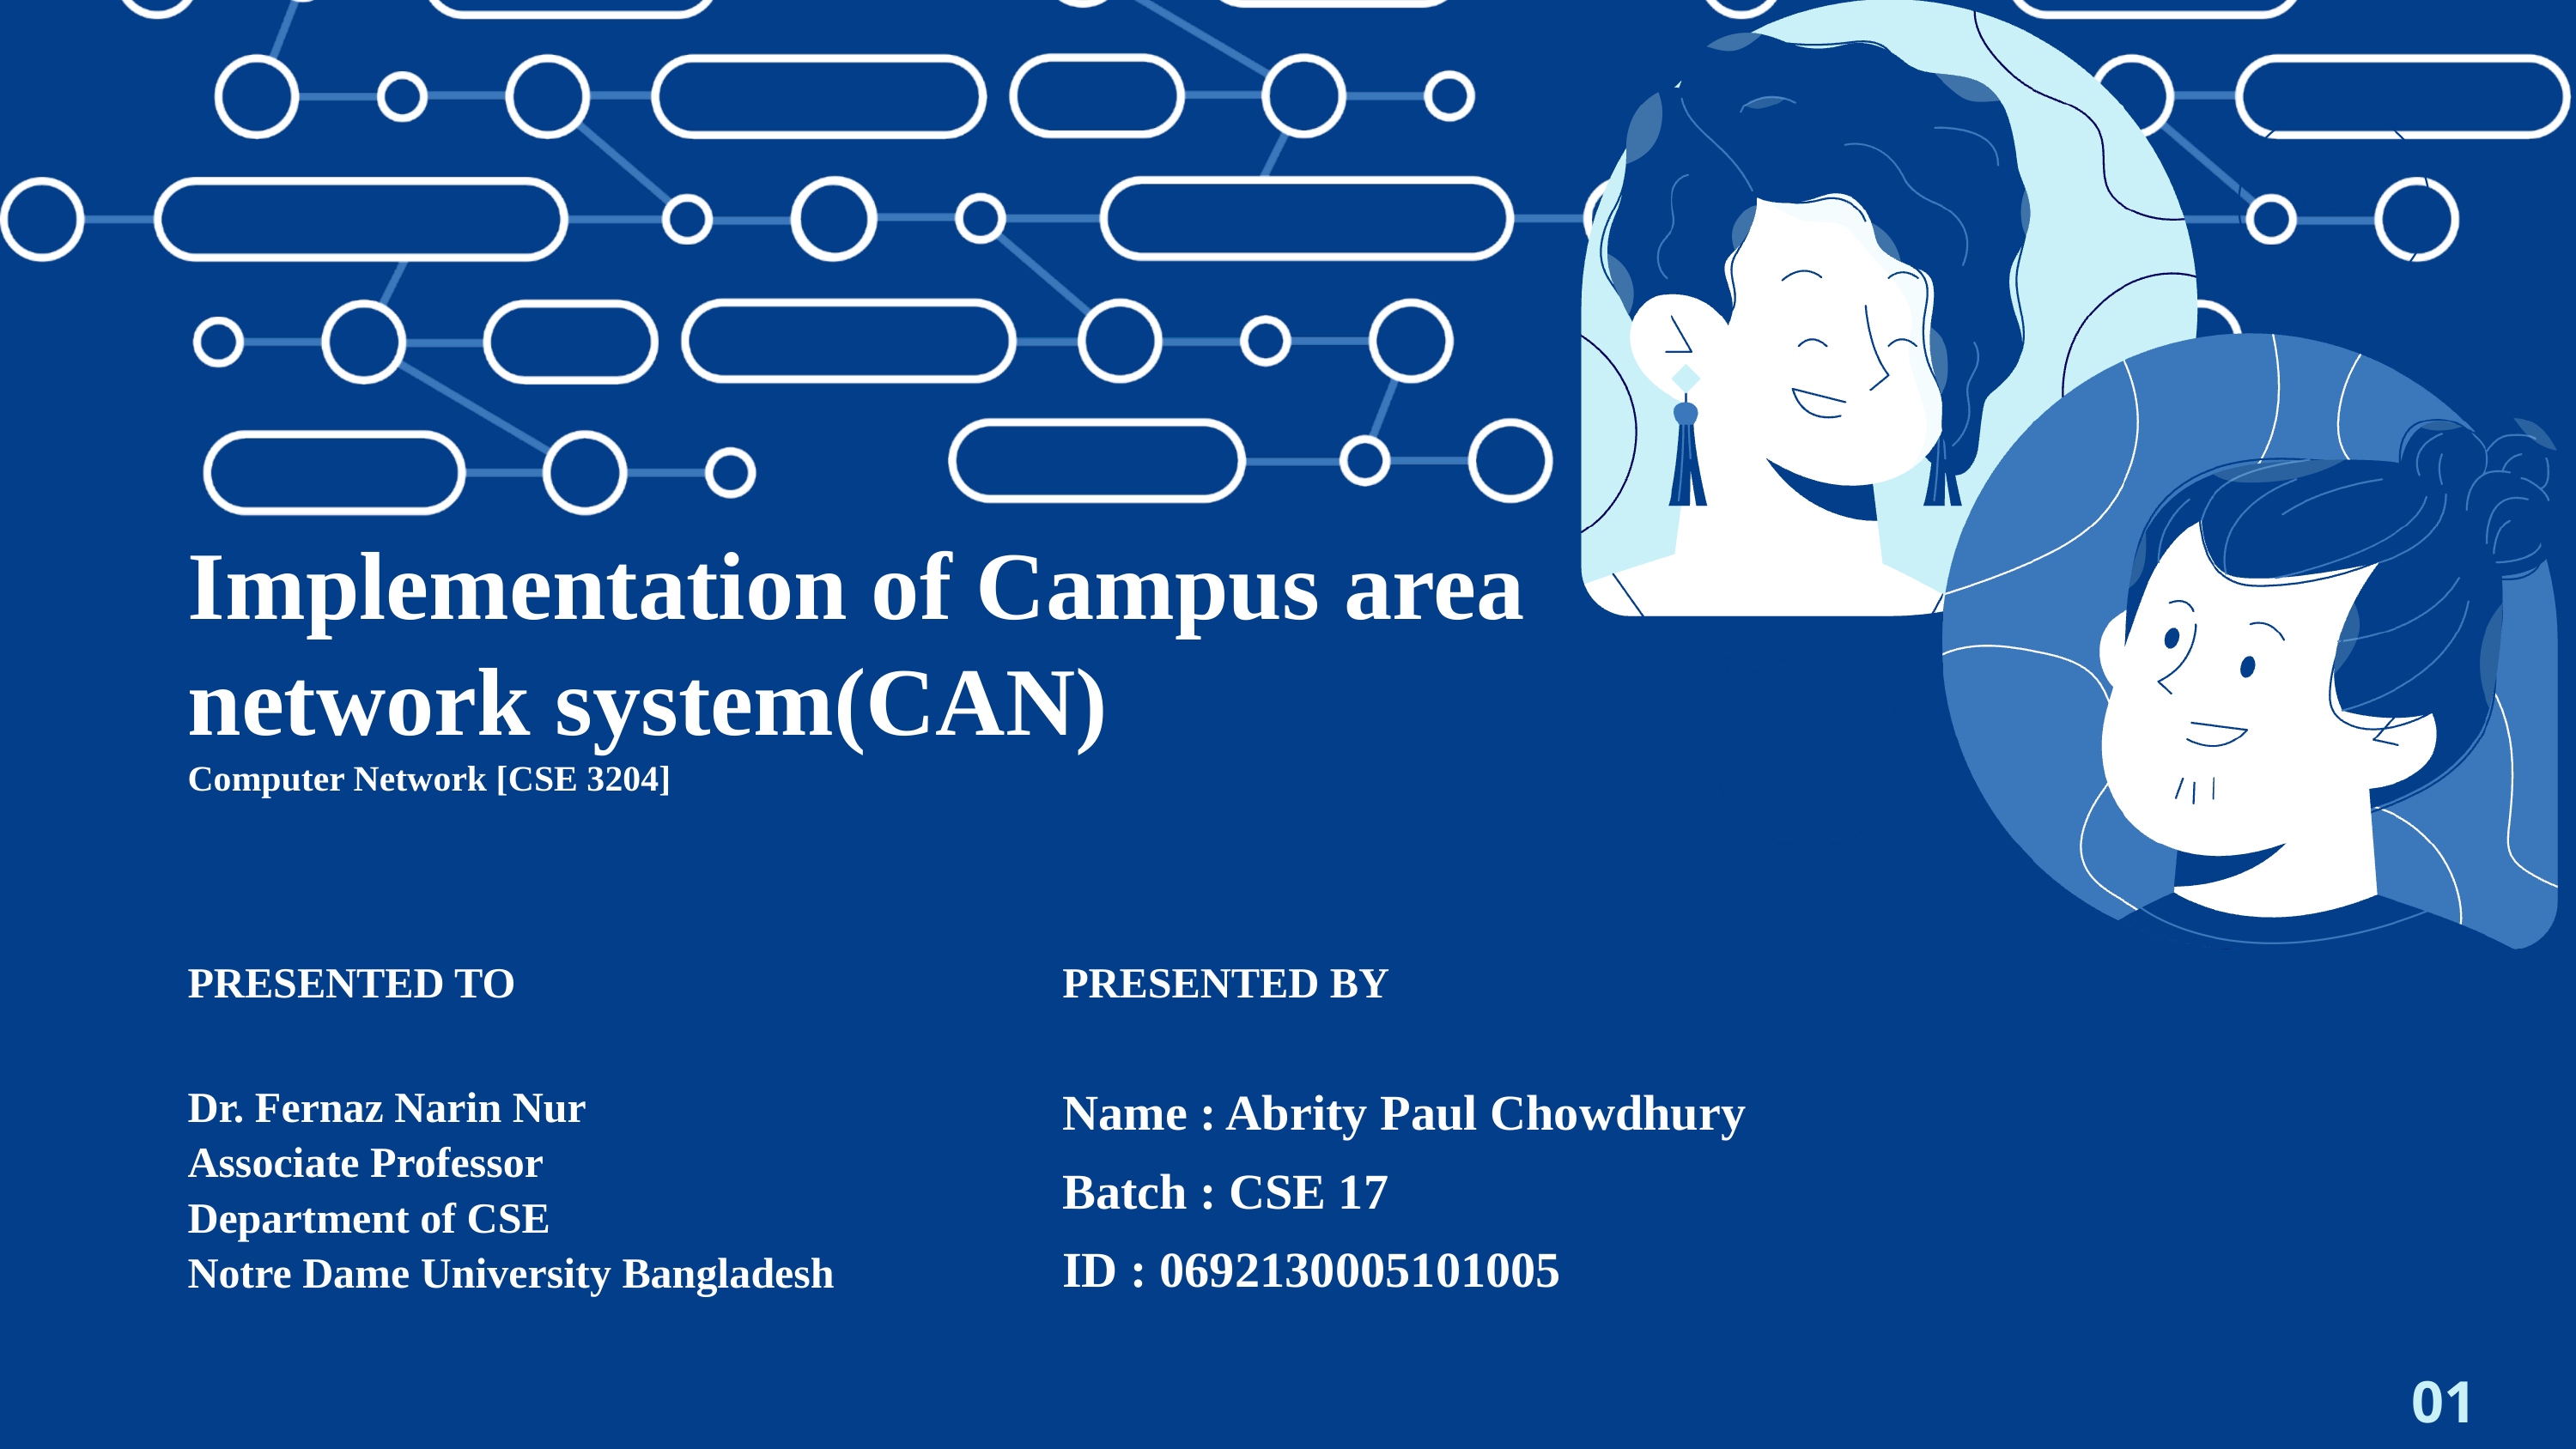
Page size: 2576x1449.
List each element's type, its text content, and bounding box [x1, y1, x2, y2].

text_box Implementation of Campus area network system(CAN) Computer Network [CSE 3204] [174, 526, 1556, 804]
picture [0, 0, 2576, 949]
text_box PRESENTED BY Name : Abrity Paul Chowdhury Batch : CSE 17 ID : 0692130005101005 [1049, 949, 1823, 1349]
text_box PRESENTED TO Dr. Fernaz Narin Nur Associate Professor Department of CSE Notre Dame University Bangladesh [174, 949, 948, 1348]
text_box 01 [2369, 1352, 2477, 1435]
